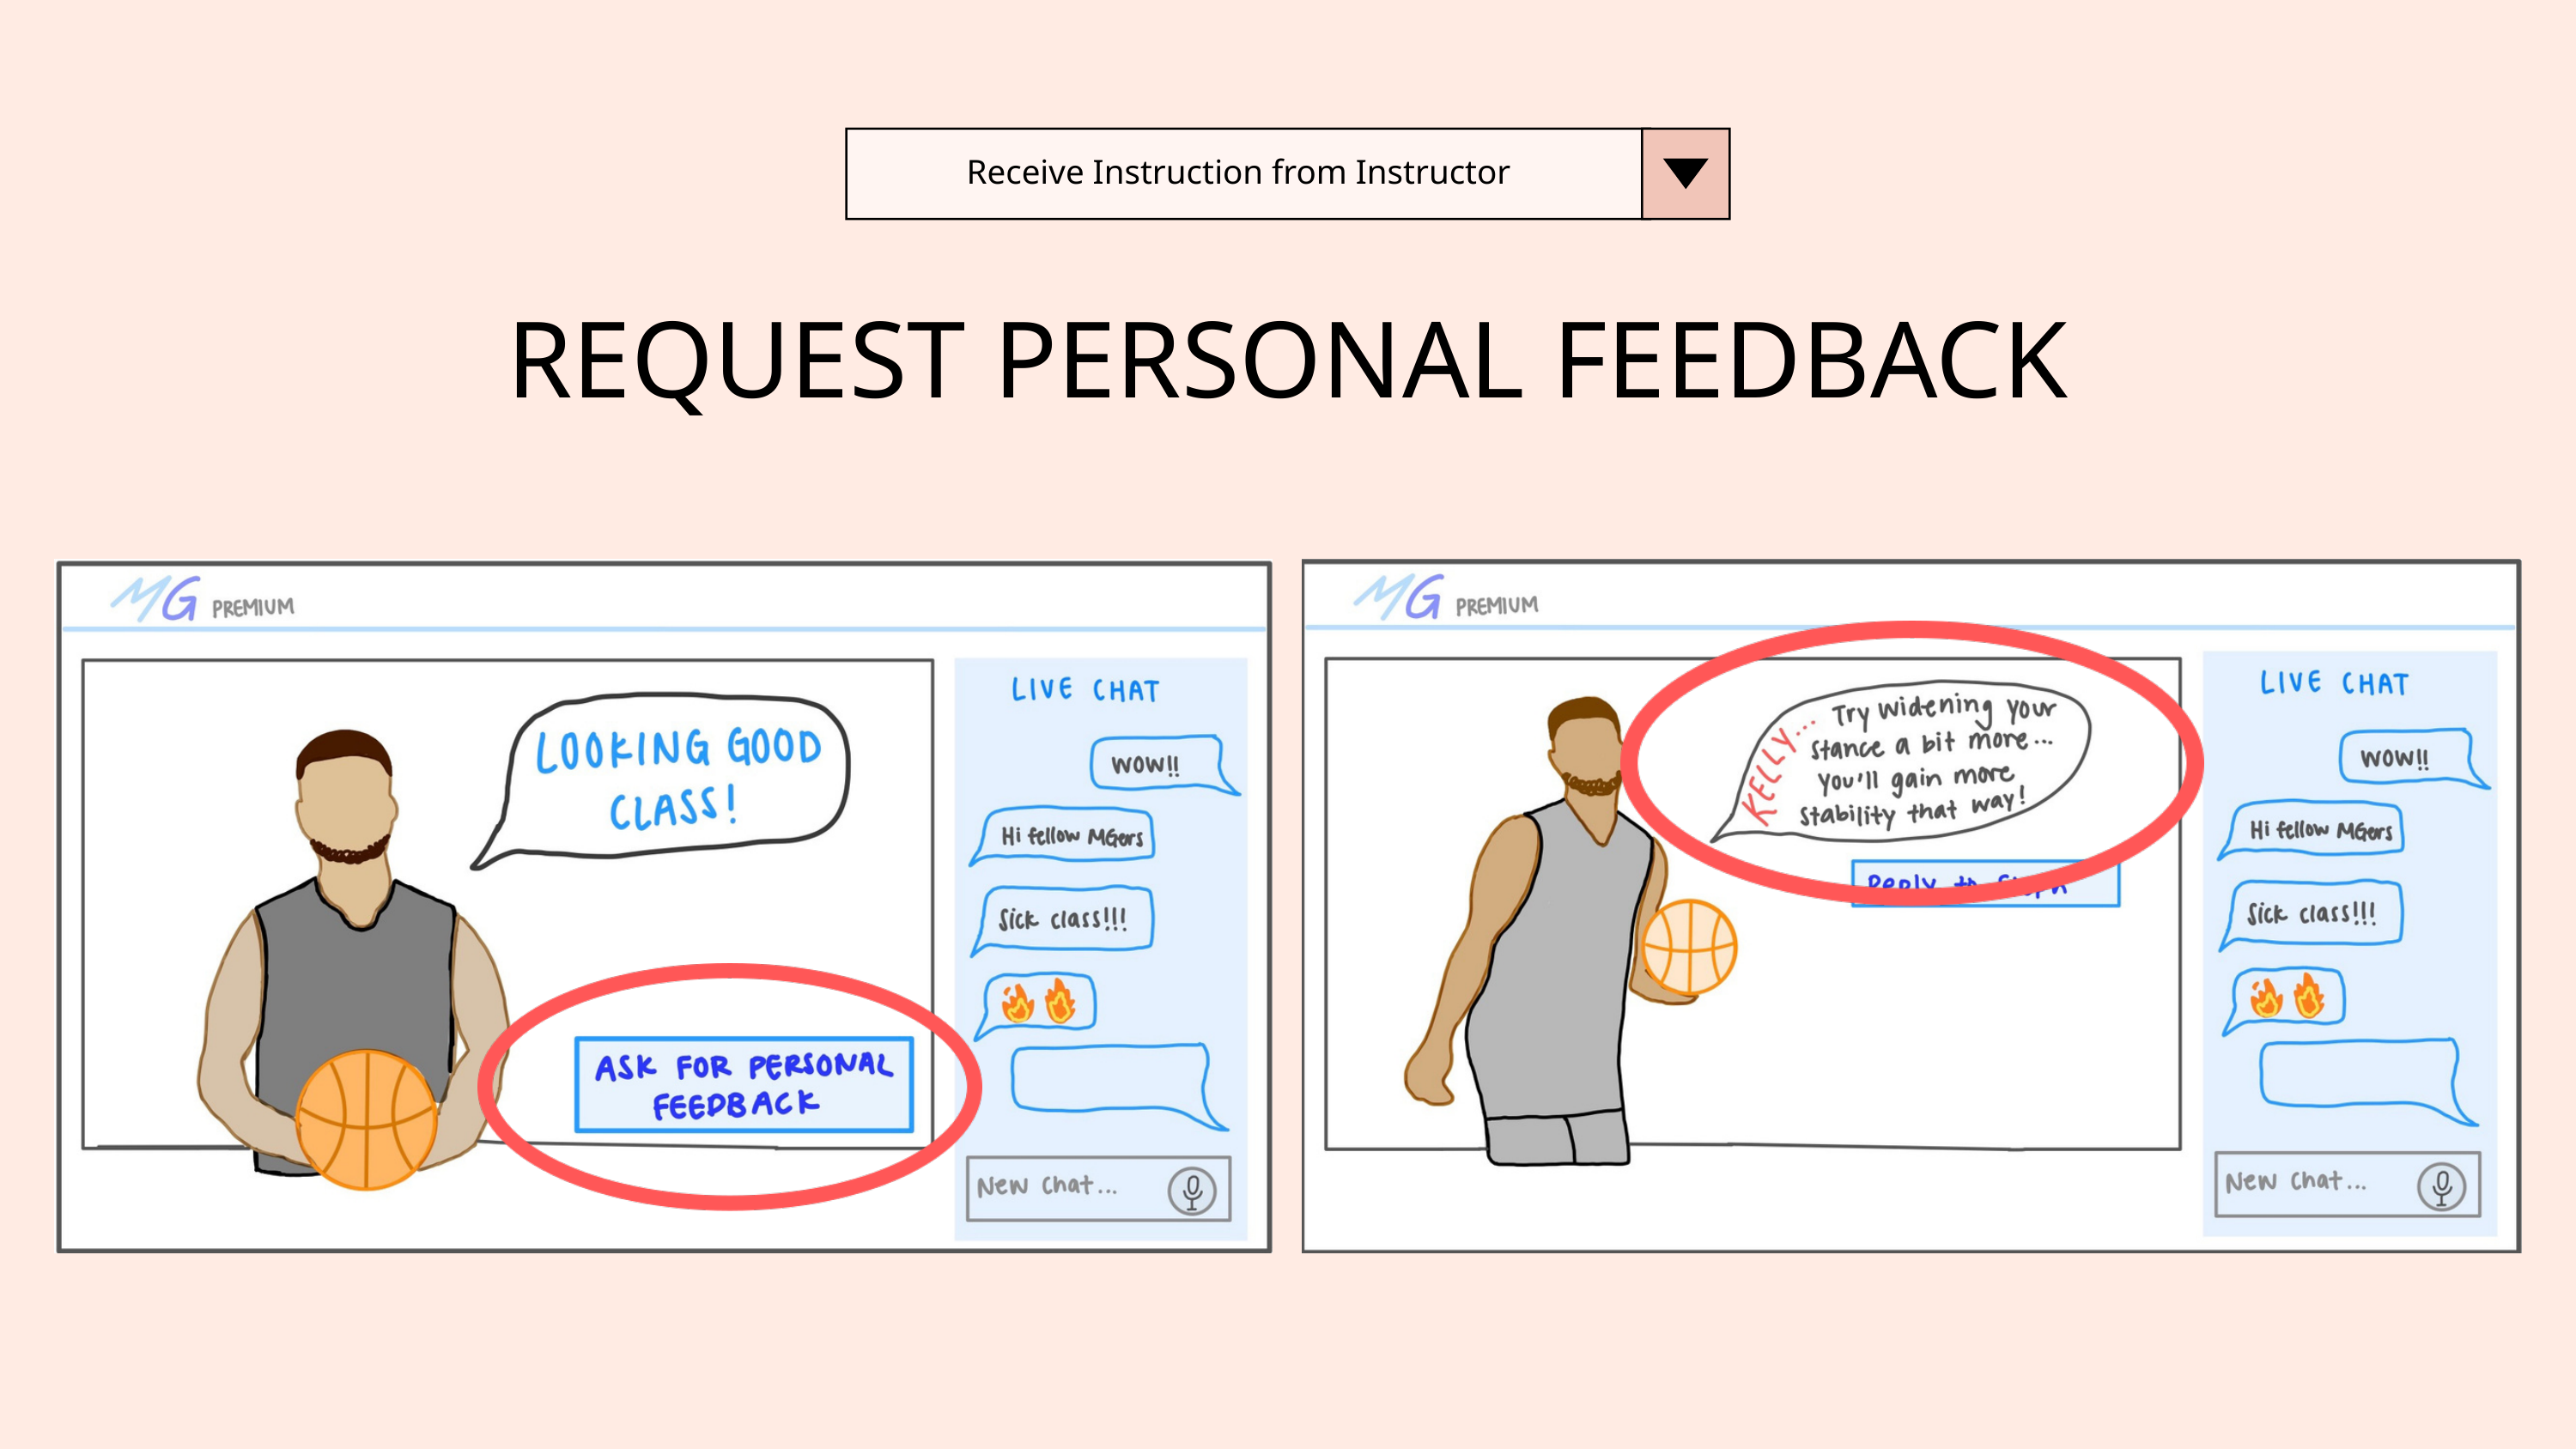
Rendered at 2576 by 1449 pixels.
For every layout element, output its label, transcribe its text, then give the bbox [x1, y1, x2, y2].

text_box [845, 127, 1731, 221]
text_box REQUEST PERSONAL FEEDBACK [188, 292, 2388, 419]
picture [1302, 559, 2523, 1253]
picture [53, 559, 1273, 1253]
